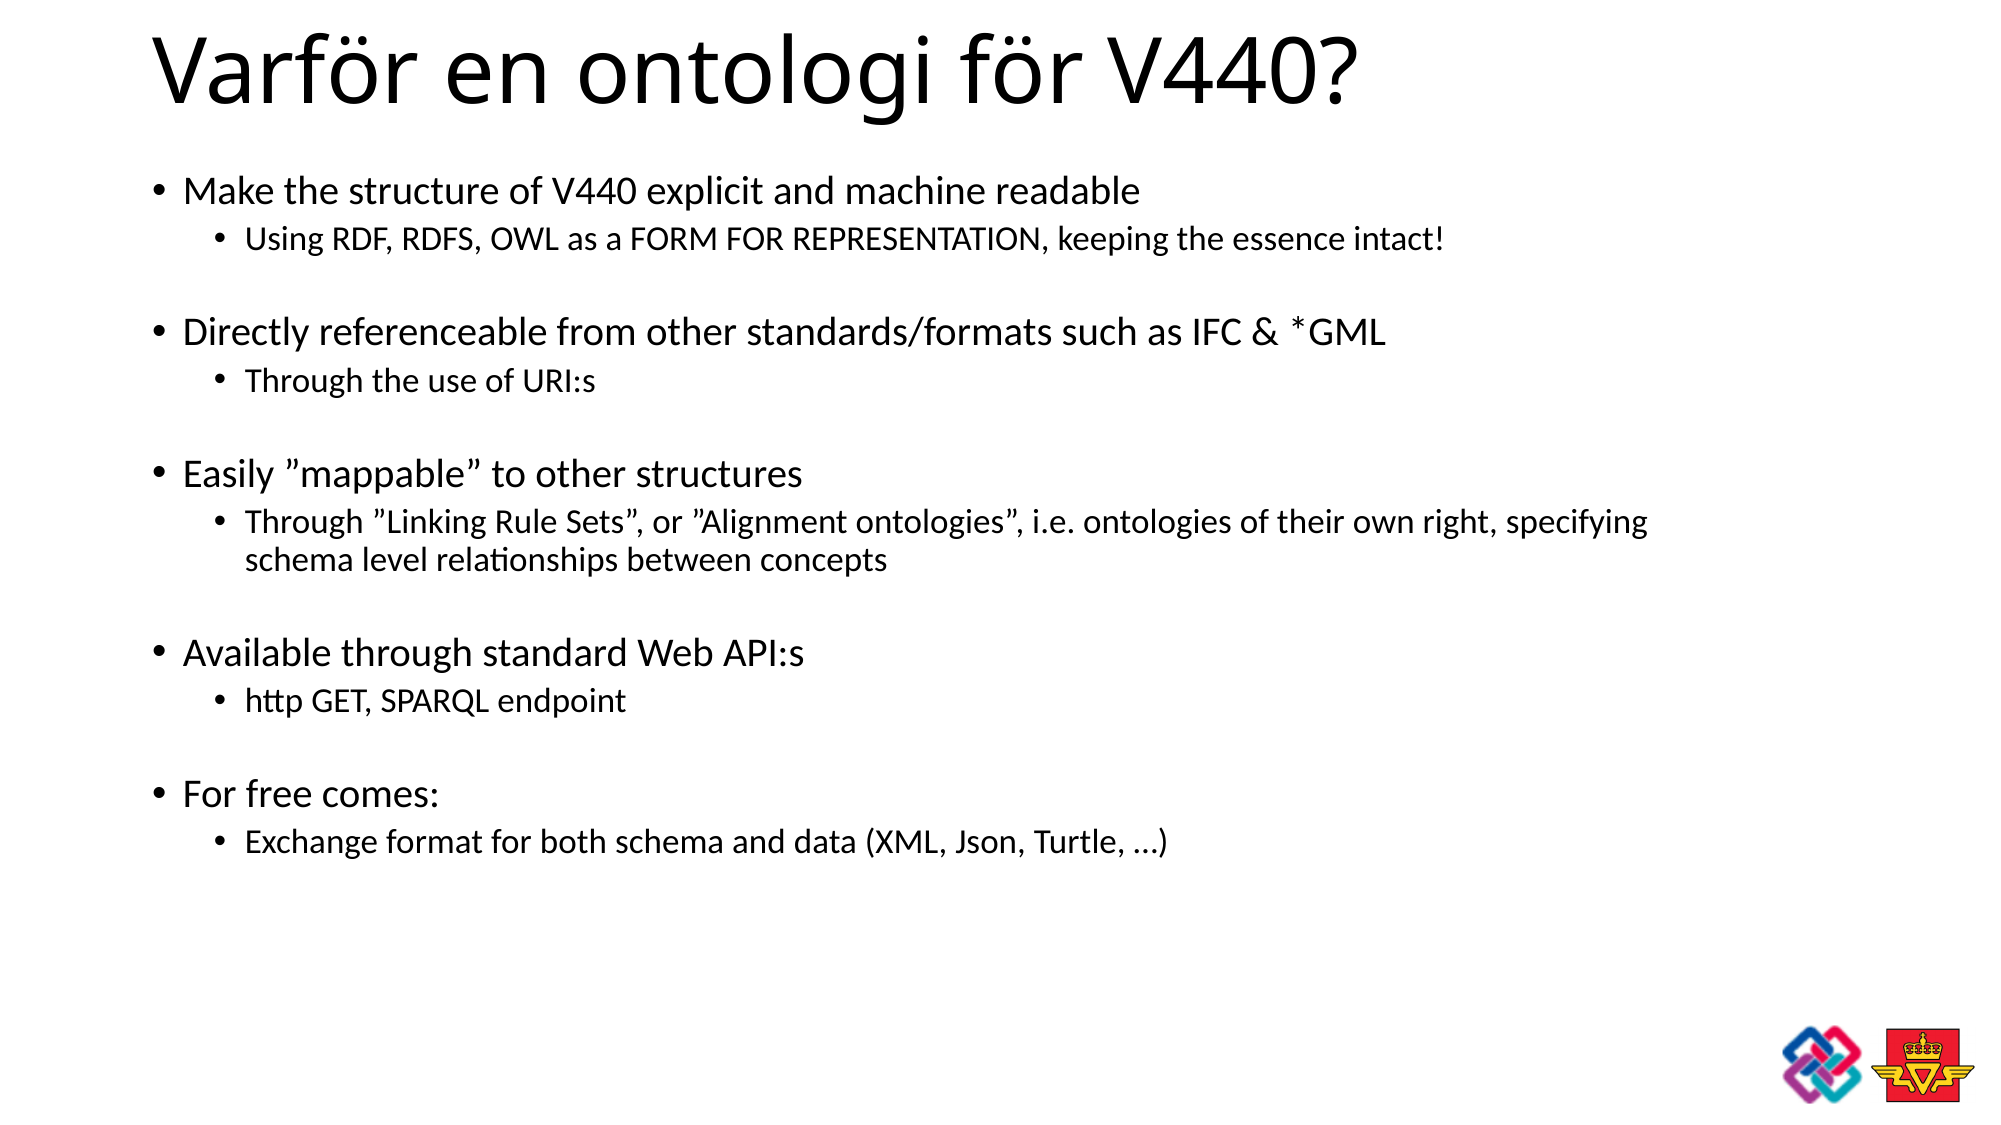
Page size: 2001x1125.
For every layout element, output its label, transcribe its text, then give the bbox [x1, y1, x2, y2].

text_box Make the structure of V440 explicit and machine readable Using RDF, RDFS, OWL as a FORM FOR REPRESENTATION, keeping the essence intact! Directly referenceable from other standards/formats such as IFC & *GML Through the use of URI:s Easily ”mappable” to other structures Through ”Linking Rule Sets”, or ”Alignment ontologies”, i.e. ontologies of their own right, specifying schema level relationships between concepts Available through standard Web API:s http GET, SPARQL endpoint For free comes: Exchange format for both schema and data (XML, Json, Turtle, …) [137, 161, 1760, 876]
picture [1870, 1027, 1976, 1103]
text_box Varför en ontologi för V440? [137, 17, 1863, 138]
picture [1778, 1022, 1863, 1106]
